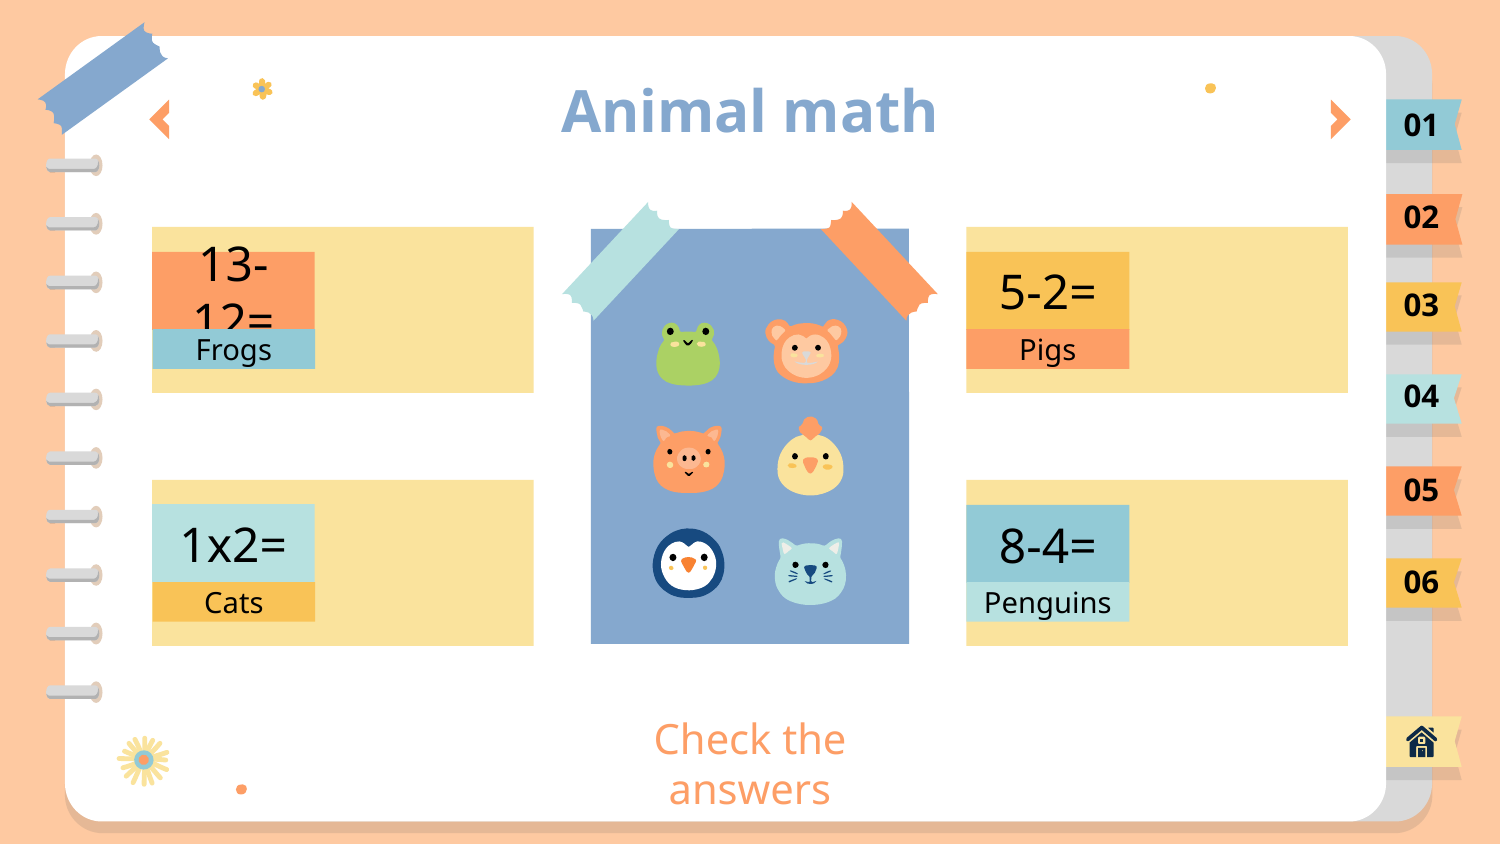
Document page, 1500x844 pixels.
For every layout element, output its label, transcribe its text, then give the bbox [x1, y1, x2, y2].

text_box [590, 339, 910, 644]
text_box 01 [1380, 99, 1463, 155]
text_box 5-2= [966, 251, 1130, 329]
title Animal math [119, 72, 1381, 167]
text_box [152, 479, 534, 646]
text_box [764, 318, 848, 384]
text_box 05 [1380, 464, 1463, 520]
text_box Check the answers [552, 697, 948, 763]
text_box [149, 99, 170, 140]
text_box Pigs [966, 329, 1130, 369]
text_box 03 [1380, 280, 1463, 336]
text_box [1389, 717, 1463, 766]
text_box [966, 479, 1348, 646]
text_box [655, 321, 721, 386]
text_box 06 [1380, 557, 1463, 612]
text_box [1405, 725, 1438, 758]
text_box [1330, 99, 1351, 140]
text_box 04 [1380, 371, 1463, 427]
text_box Cats [152, 582, 316, 622]
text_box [776, 415, 845, 497]
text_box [652, 527, 726, 599]
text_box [774, 537, 847, 606]
text_box [966, 226, 1348, 393]
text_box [558, 192, 941, 331]
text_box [652, 425, 726, 494]
text_box [152, 226, 534, 393]
text_box Frogs [152, 329, 316, 369]
text_box 02 [1380, 192, 1463, 247]
text_box 13-12= [152, 251, 315, 329]
text_box Penguins [966, 582, 1130, 622]
text_box 8-4= [966, 505, 1129, 582]
text_box 1x2= [152, 504, 315, 582]
